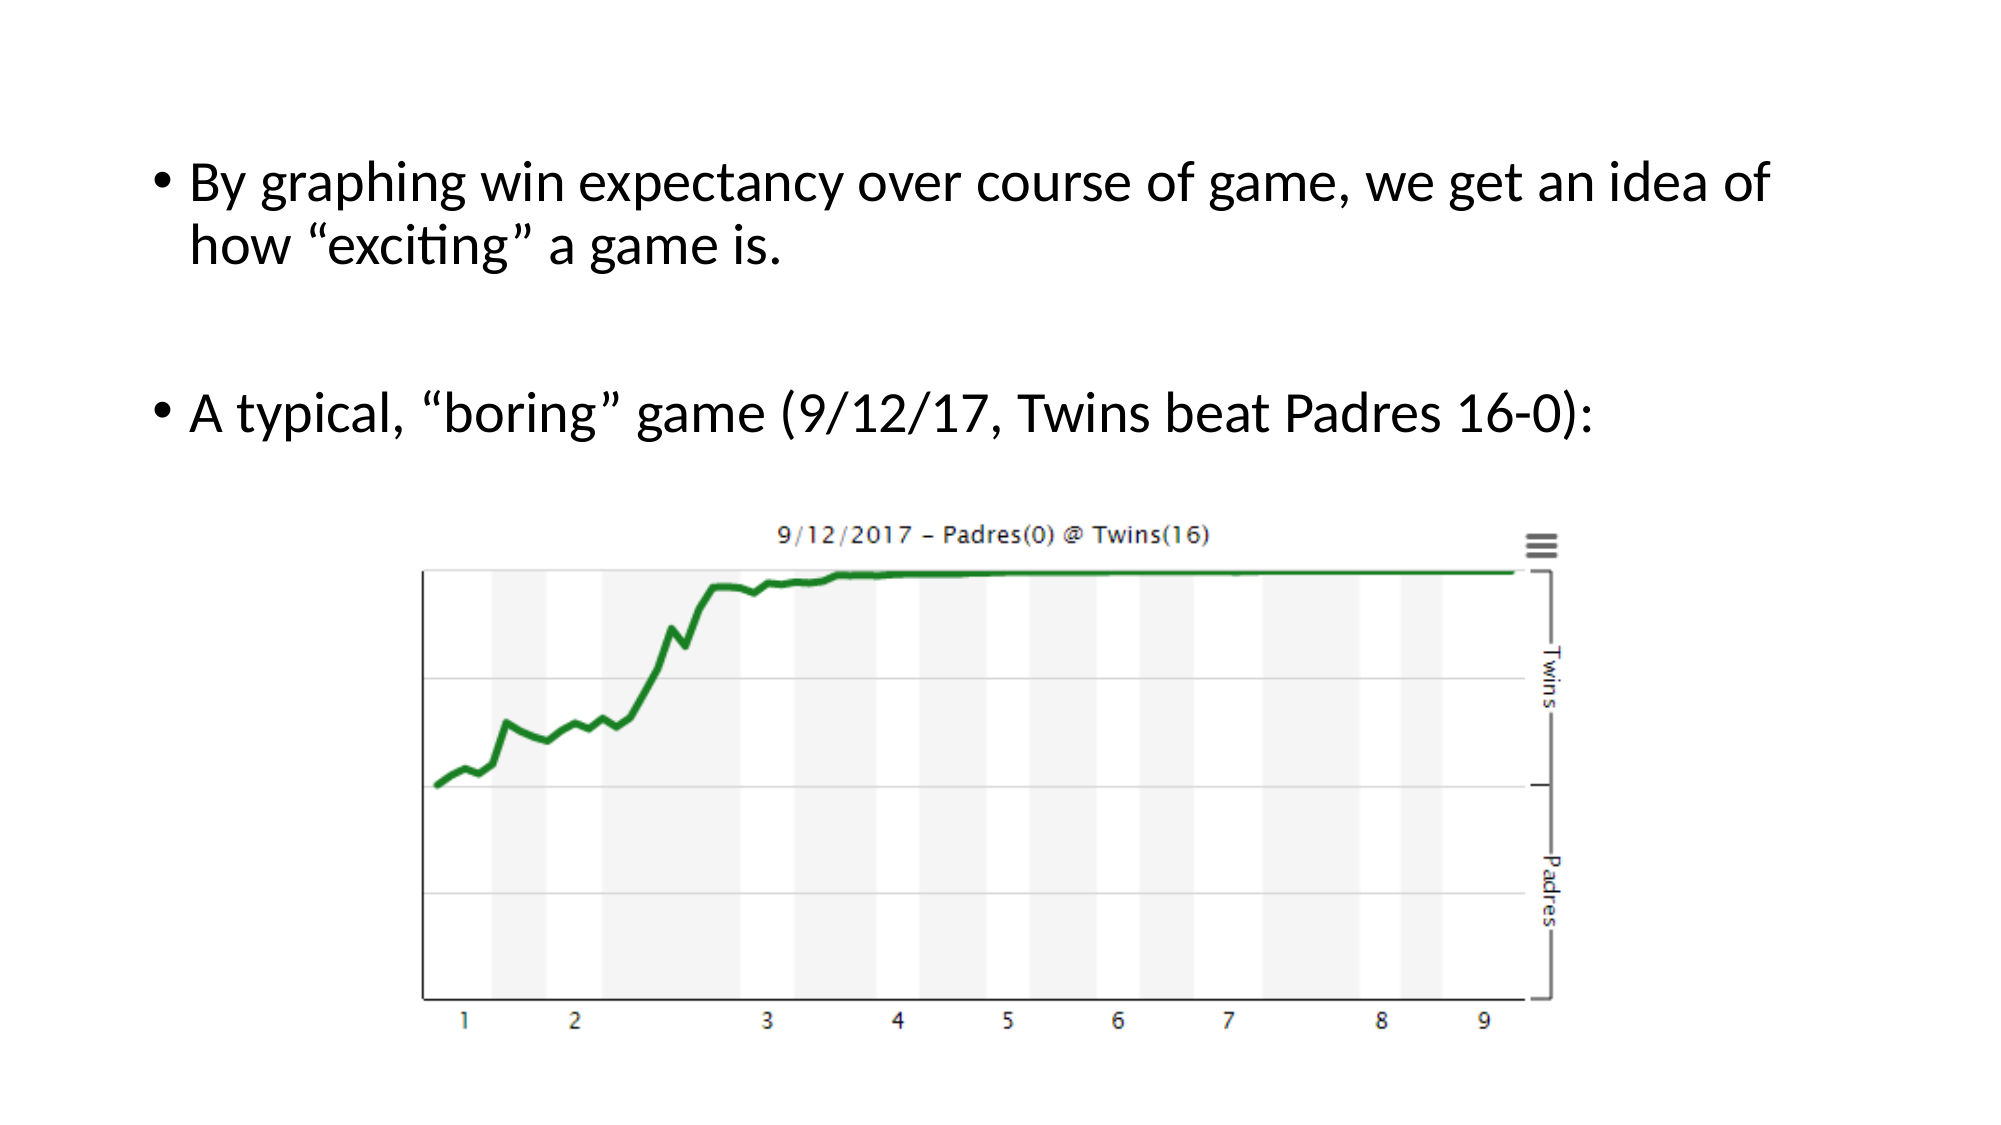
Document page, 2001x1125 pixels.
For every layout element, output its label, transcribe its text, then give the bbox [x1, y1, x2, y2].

list By graphing win expectancy over course of game, we get an idea of how “exciting” a game is. A typical, “boring” game (9/12/17, Twins beat Padres 16-0): [137, 143, 1877, 1014]
picture [413, 508, 1587, 1046]
